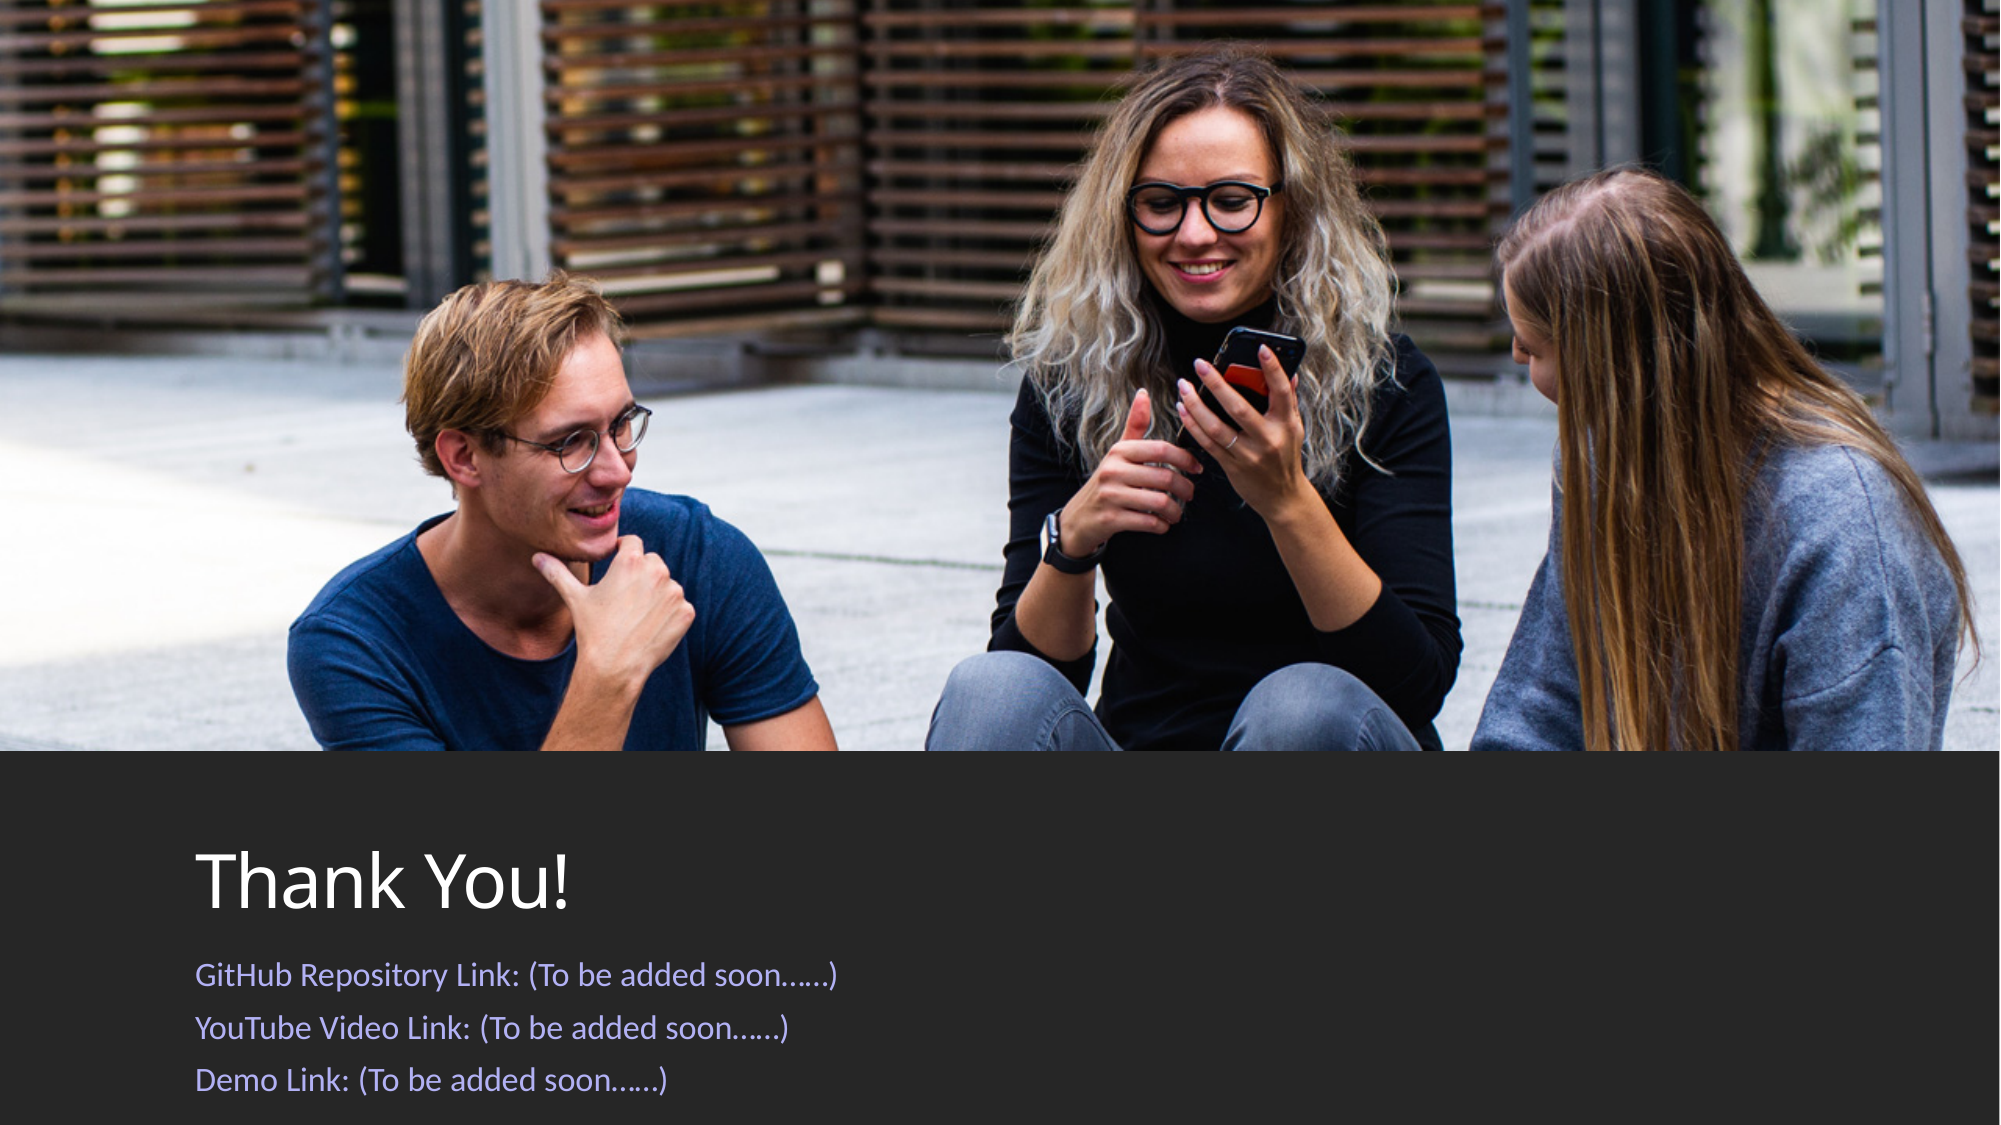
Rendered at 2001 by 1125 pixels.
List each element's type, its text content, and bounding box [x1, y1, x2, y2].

title Thank You! [180, 802, 1839, 925]
list GitHub Repository Link: (To be added soon……) YouTube Video Link: (To be added soon……) Demo Link: (To be added soon……) [180, 952, 1911, 1100]
picture [0, 0, 2000, 752]
